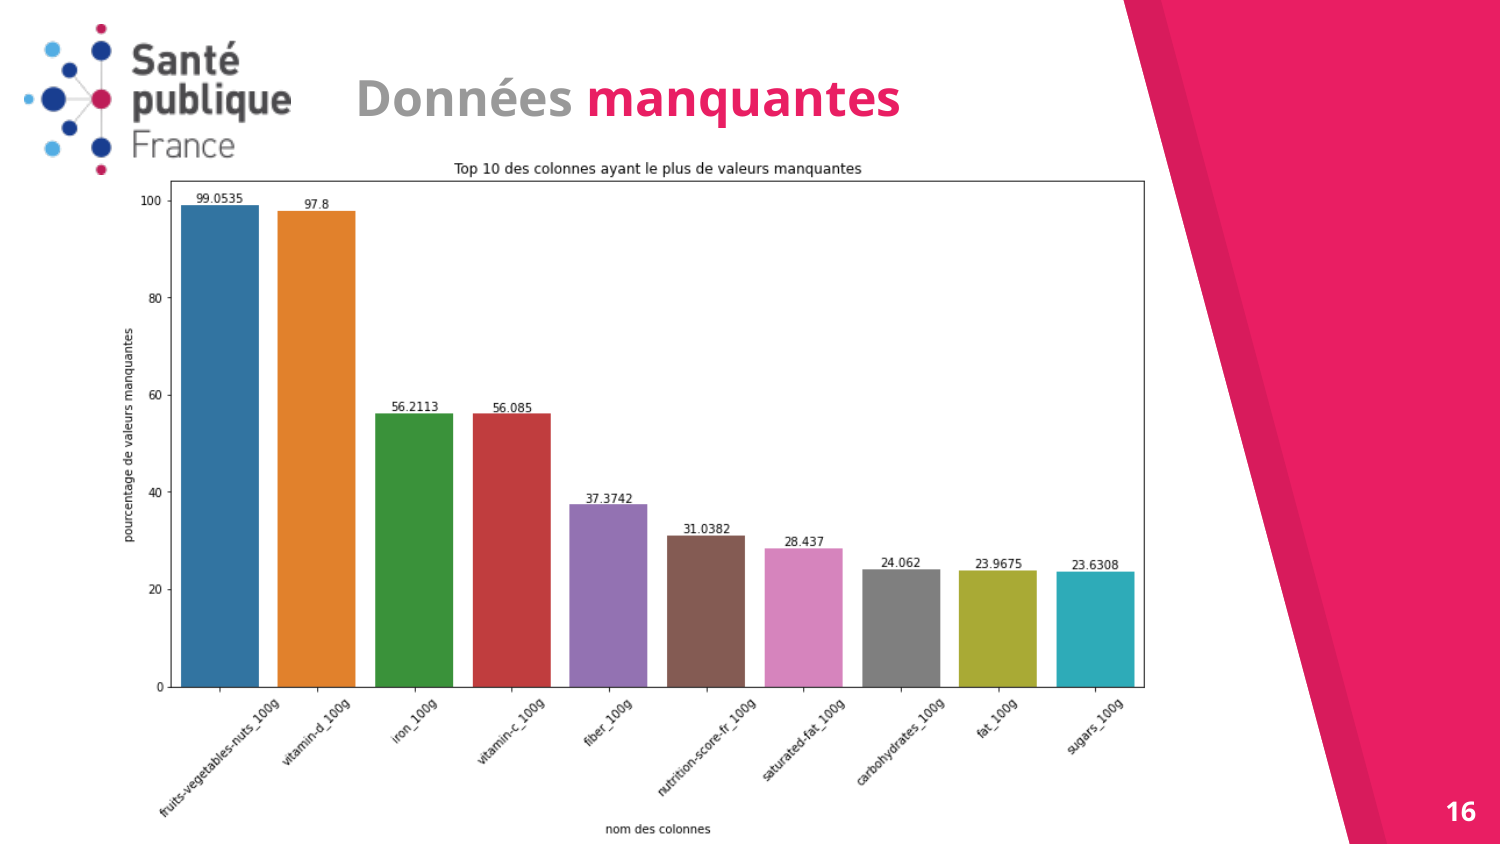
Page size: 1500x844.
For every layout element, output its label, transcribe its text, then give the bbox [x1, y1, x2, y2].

picture [24, 24, 1152, 844]
slide_number ‹#› [1401, 779, 1492, 844]
title Données manquantes [340, 73, 1129, 142]
